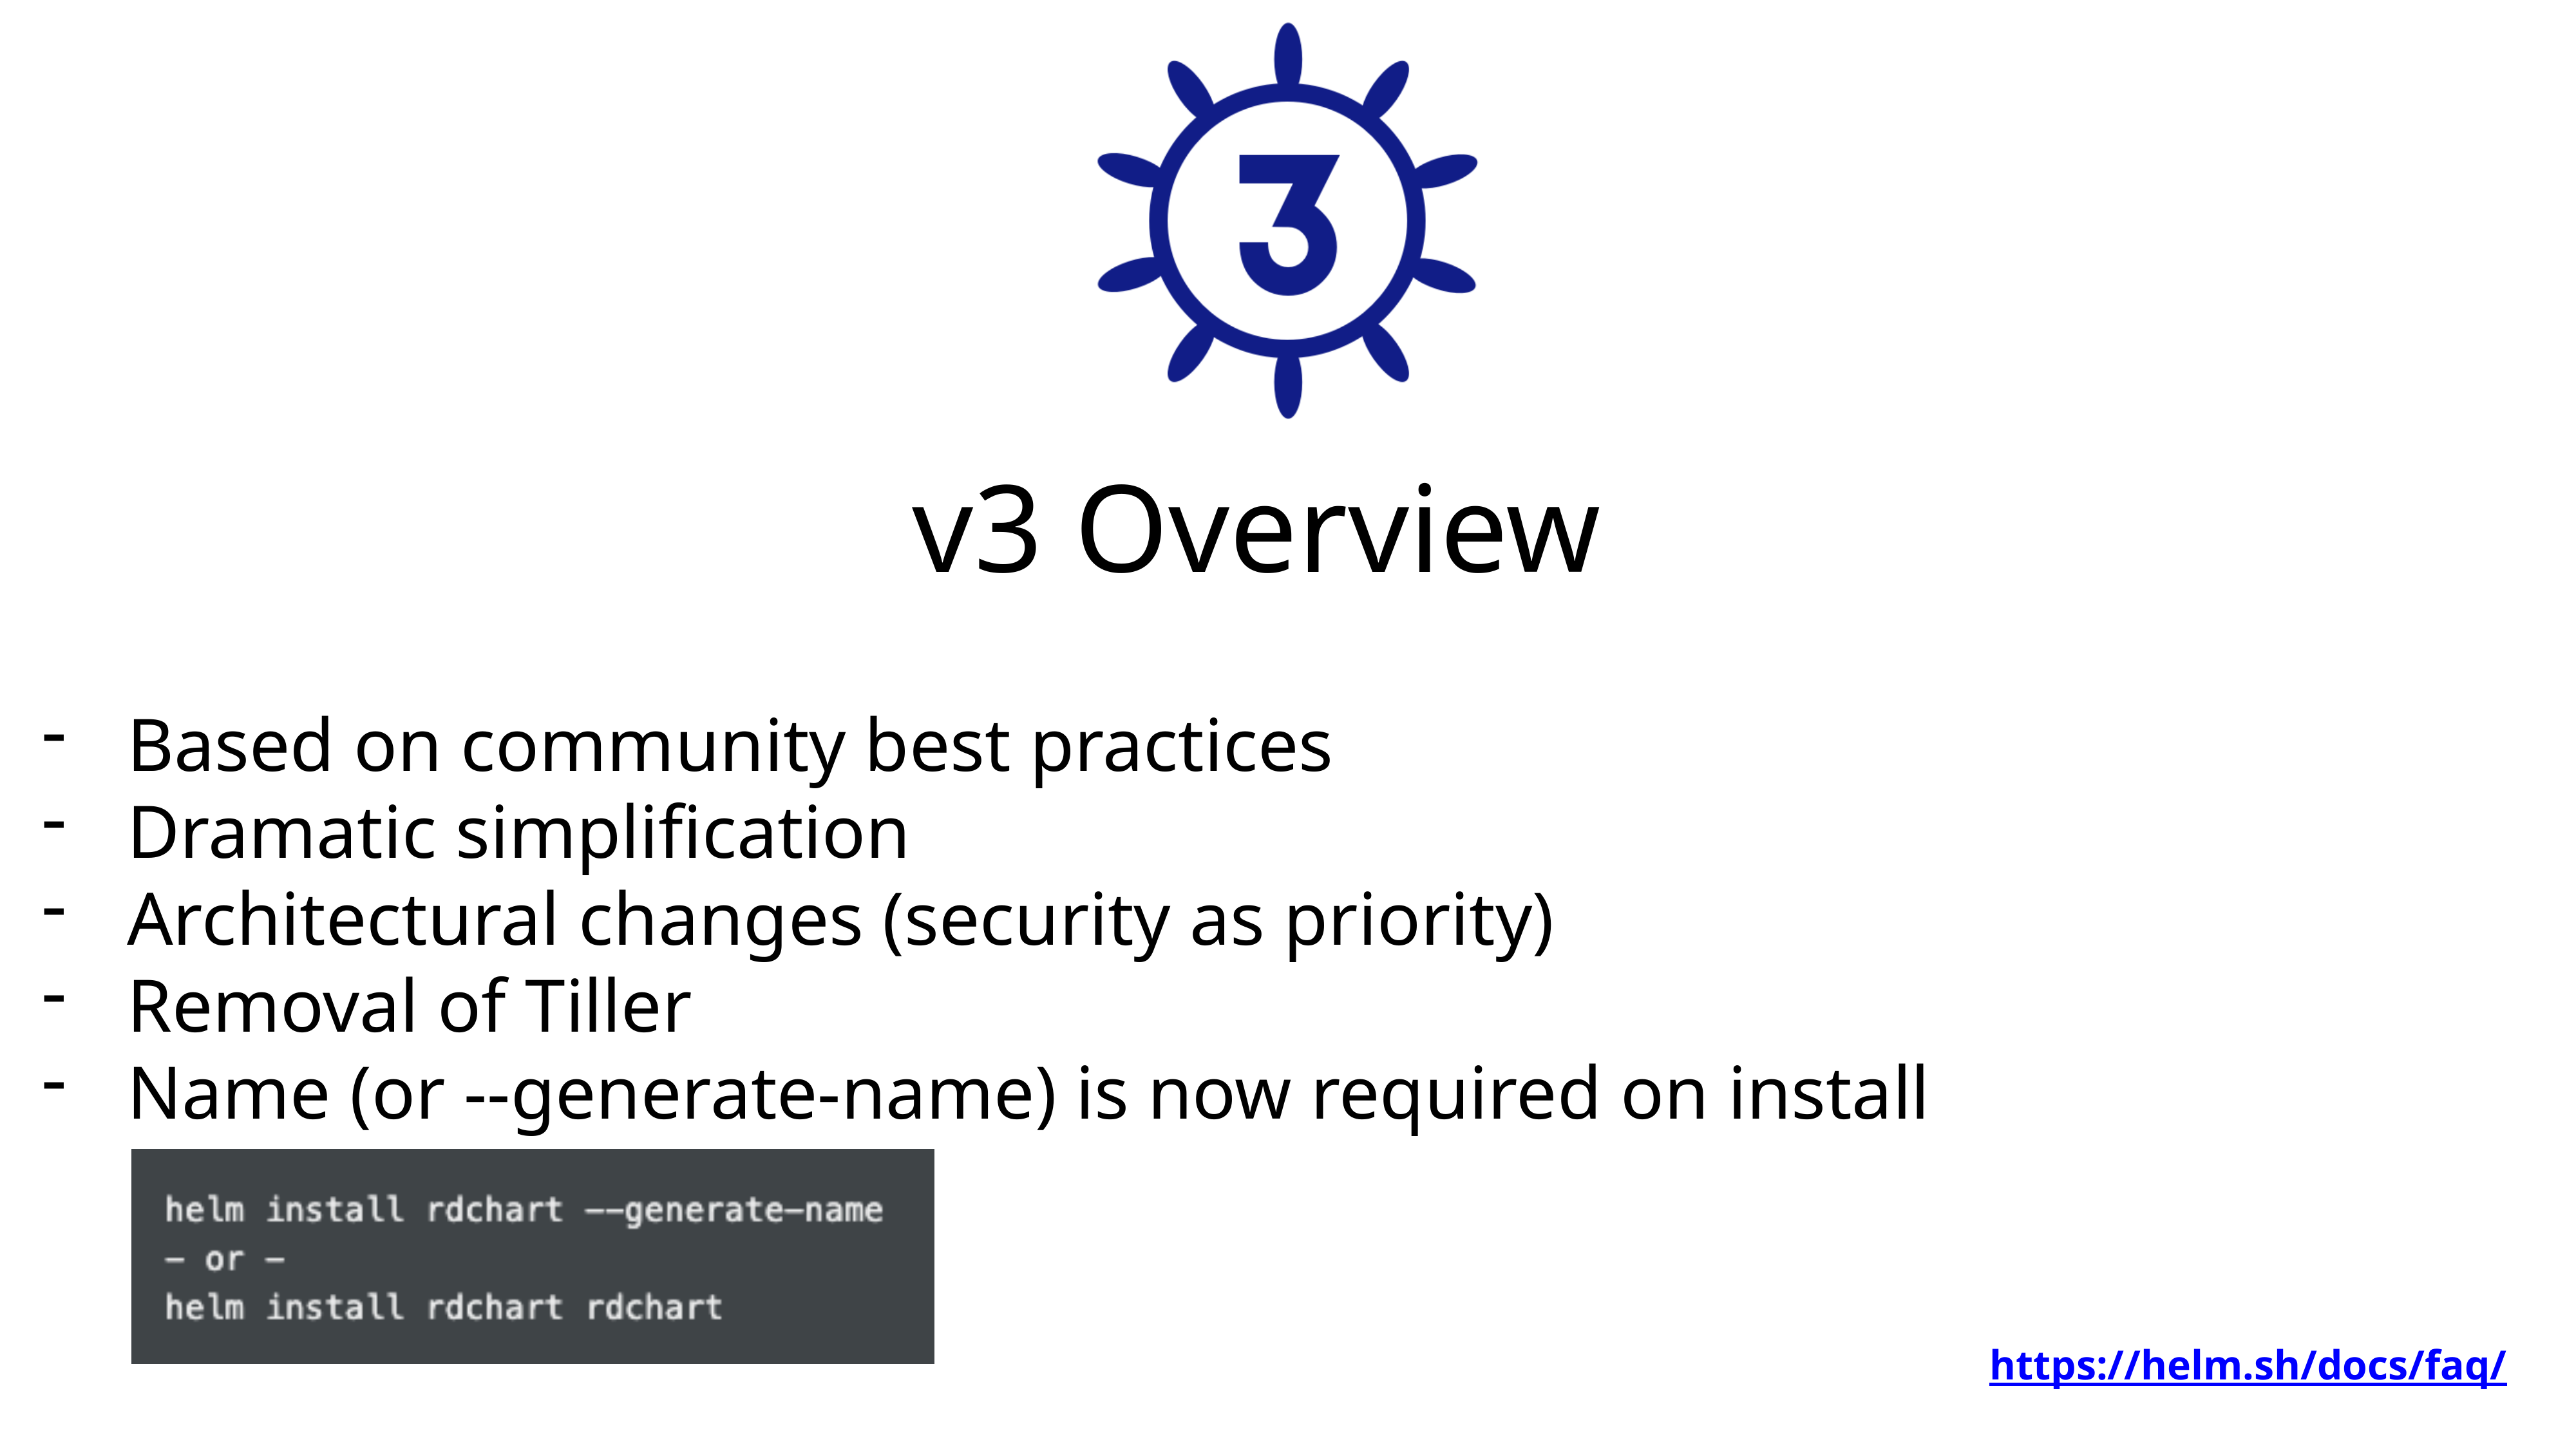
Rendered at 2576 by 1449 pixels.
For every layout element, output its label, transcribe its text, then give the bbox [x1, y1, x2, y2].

text_box https://helm.sh/docs/faq/ [1980, 1334, 2517, 1399]
picture [131, 1149, 934, 1364]
picture [1079, 12, 1497, 428]
text_box v3 Overview Based on community best practices Dramatic simplification Architectural changes (security as priority) Removal of Tiller Name (or --generate-name) is now required on install [37, 329, 2477, 1267]
